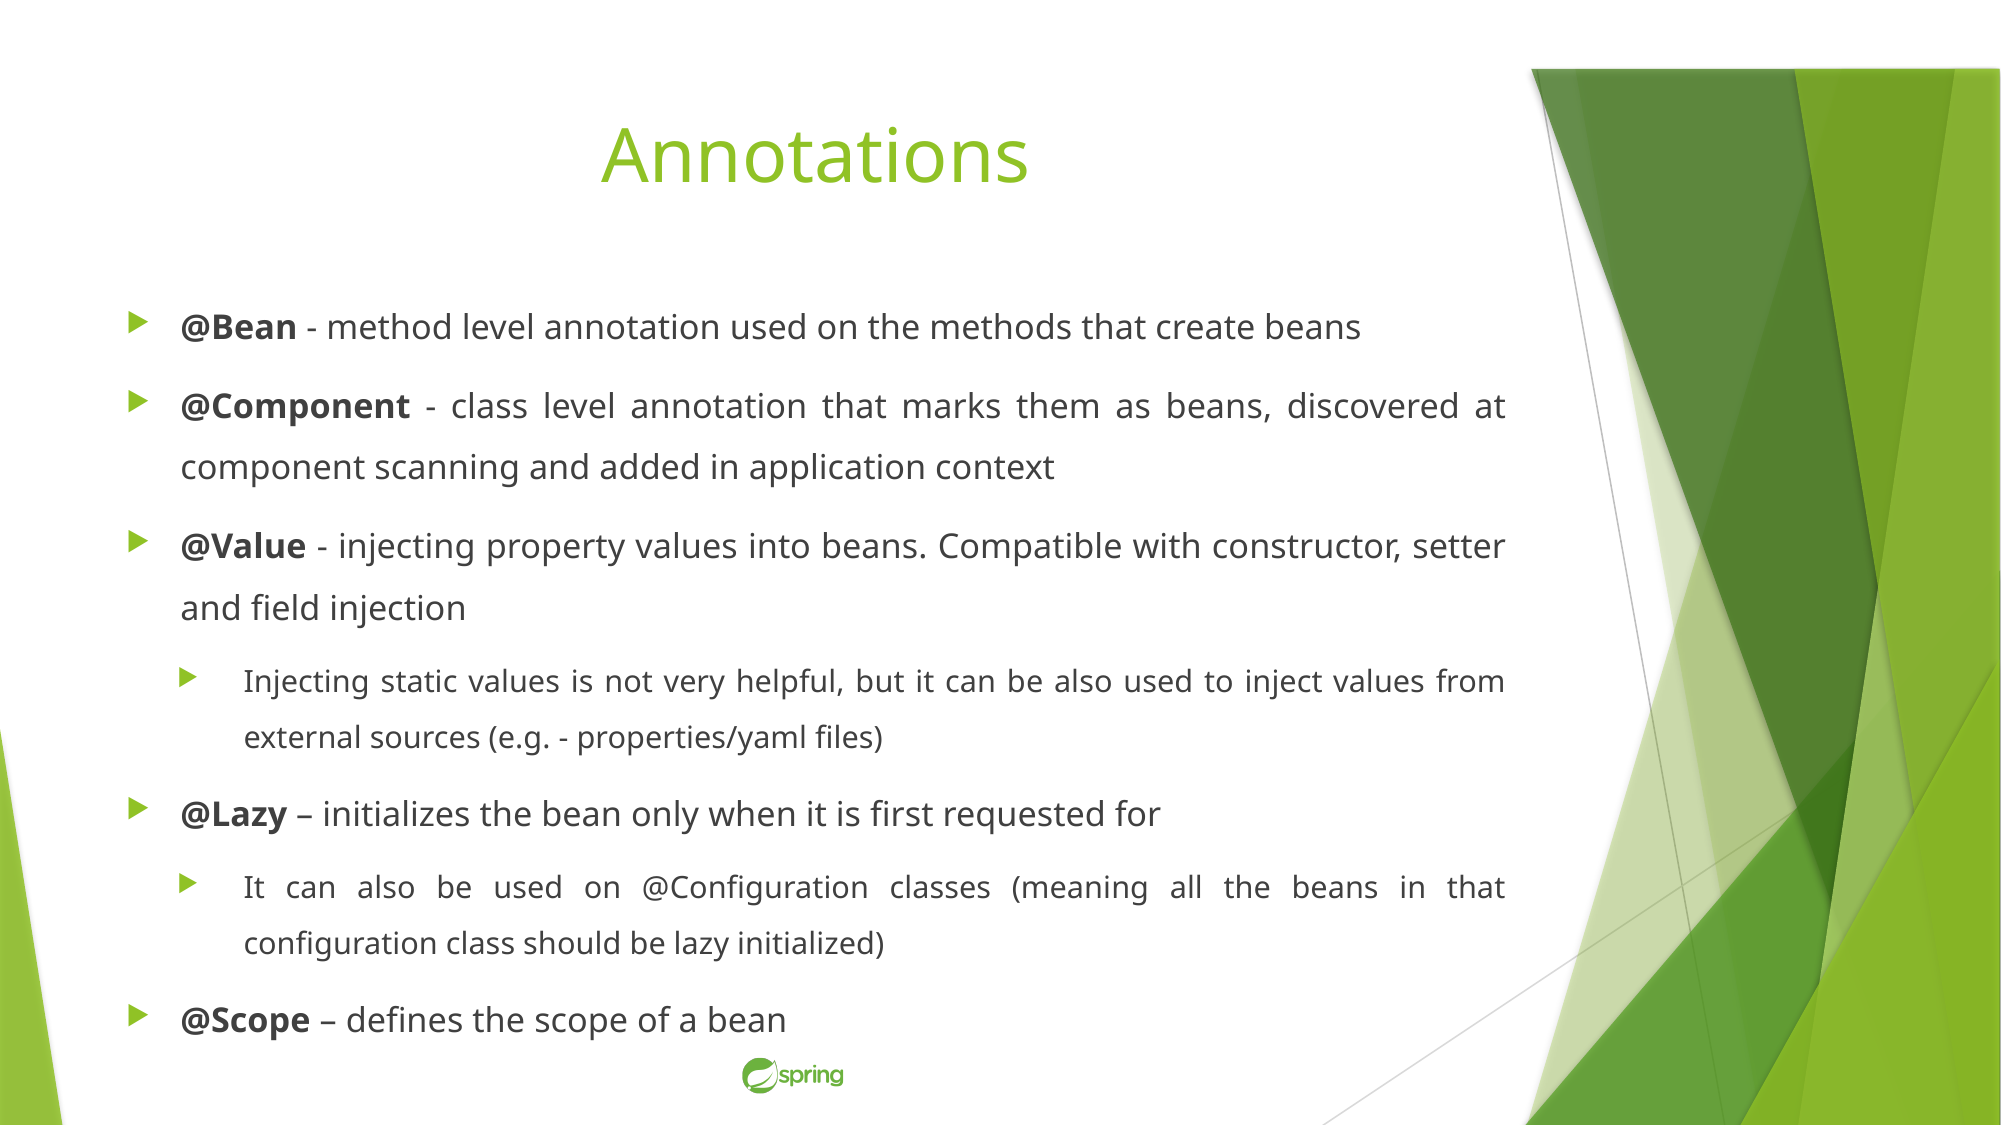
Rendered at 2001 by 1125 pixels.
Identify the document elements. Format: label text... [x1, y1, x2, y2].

title Annotations [111, 99, 1522, 277]
list @Bean - method level annotation used on the methods that create beans @Component - class level annotation that marks them as beans, discovered at component scanning and added in application context @Value - injecting property values into beans. Compatible with constructor, setter and field injection Injecting static values is not very helpful, but it can be also used to inject values from external sources (e.g. - properties/yaml files) @Lazy – initializes the bean only when it is first requested for It can also be used on @Configuration classes (meaning all the beans in that configuration class should be lazy initialized) @Scope – defines the scope of a bean [111, 277, 1522, 1047]
picture [741, 1048, 845, 1103]
